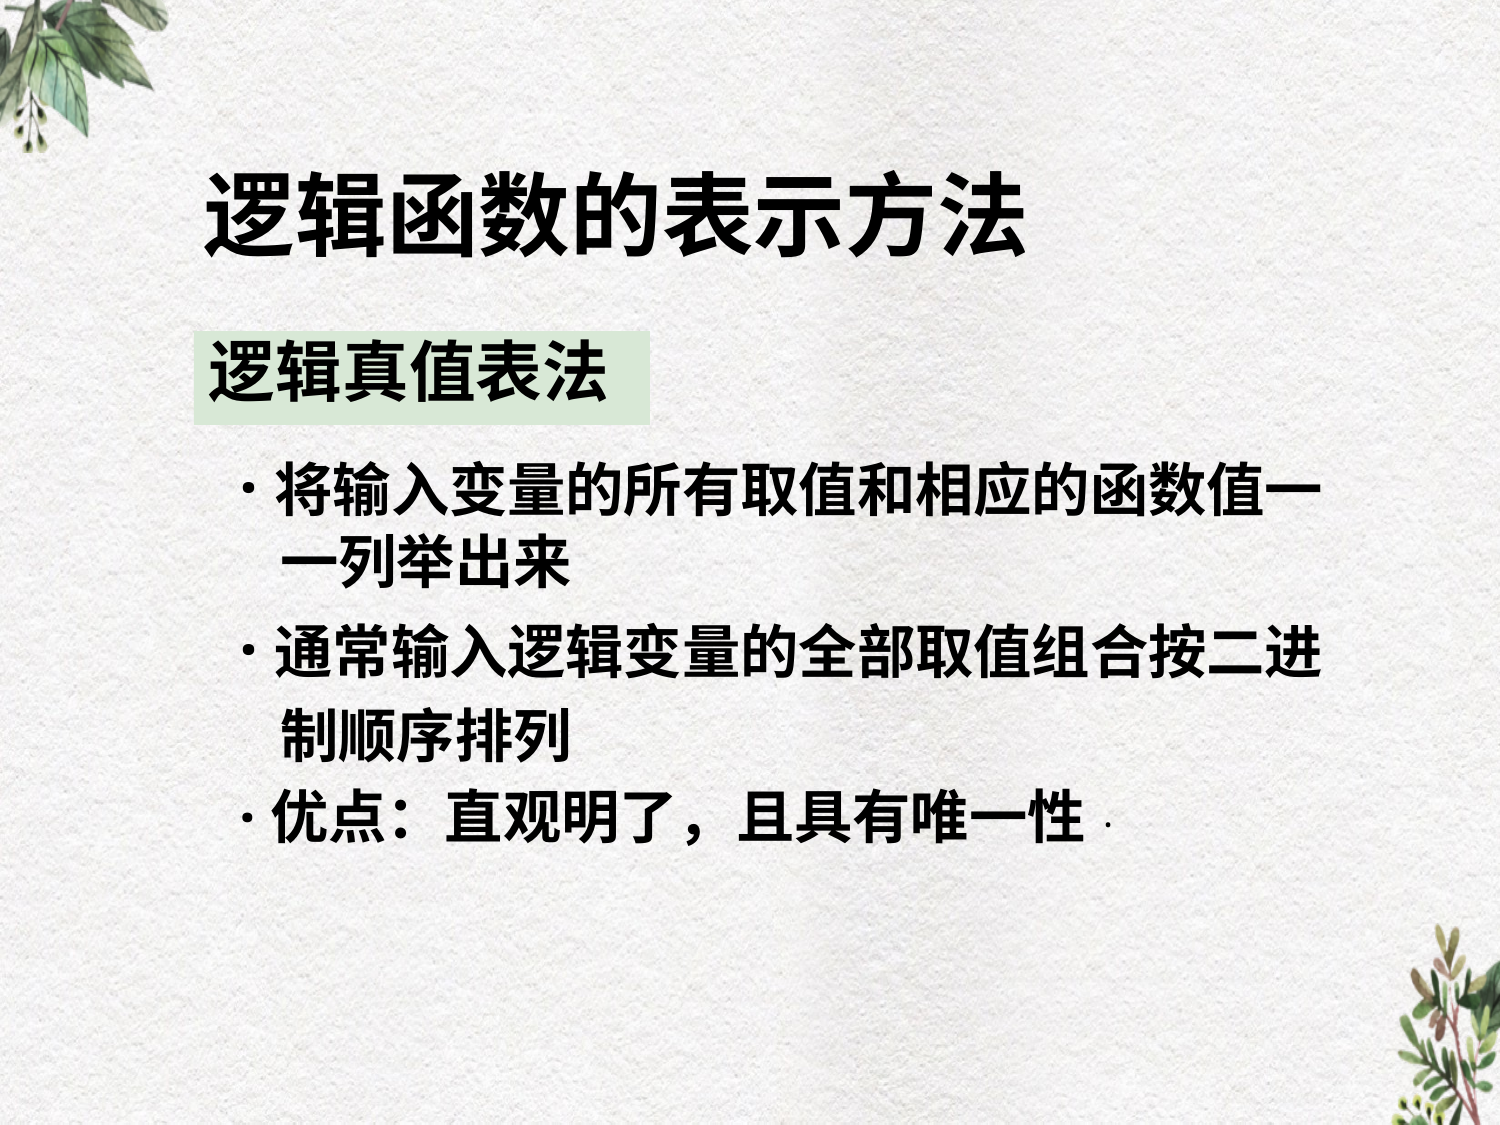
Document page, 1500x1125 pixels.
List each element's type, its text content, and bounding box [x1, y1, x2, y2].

title 逻辑函数的表示方法 [188, 35, 1468, 275]
text_box ·将输入变量的所有取值和相应的函数值一 一列举出来 [224, 437, 1413, 599]
text_box ·通常输入逻辑变量的全部取值组合按二进 制顺序排列 ·优点：直观明了，且具有唯一性 · [224, 599, 1413, 858]
picture [0, 0, 1500, 1125]
list 逻辑真值表法 [193, 331, 650, 425]
